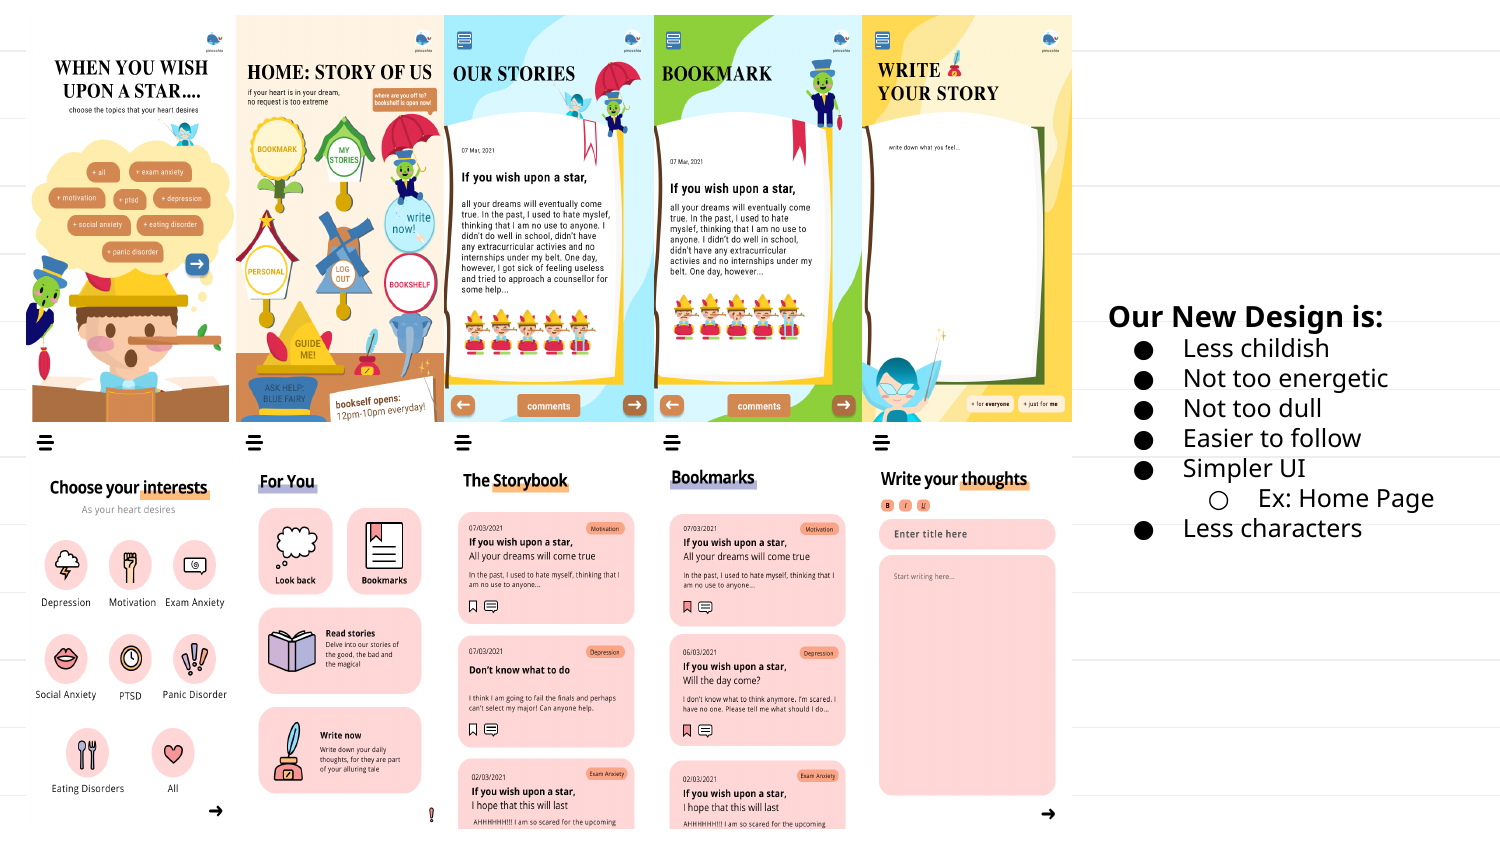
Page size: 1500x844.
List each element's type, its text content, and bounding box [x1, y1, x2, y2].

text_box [26, 428, 1072, 829]
text_box Our New Design is: Less childish Not too energetic Not too dull Easier to follow Simpler UI Ex: Home Page Less characters [1092, 282, 1474, 558]
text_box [26, 14, 1072, 423]
